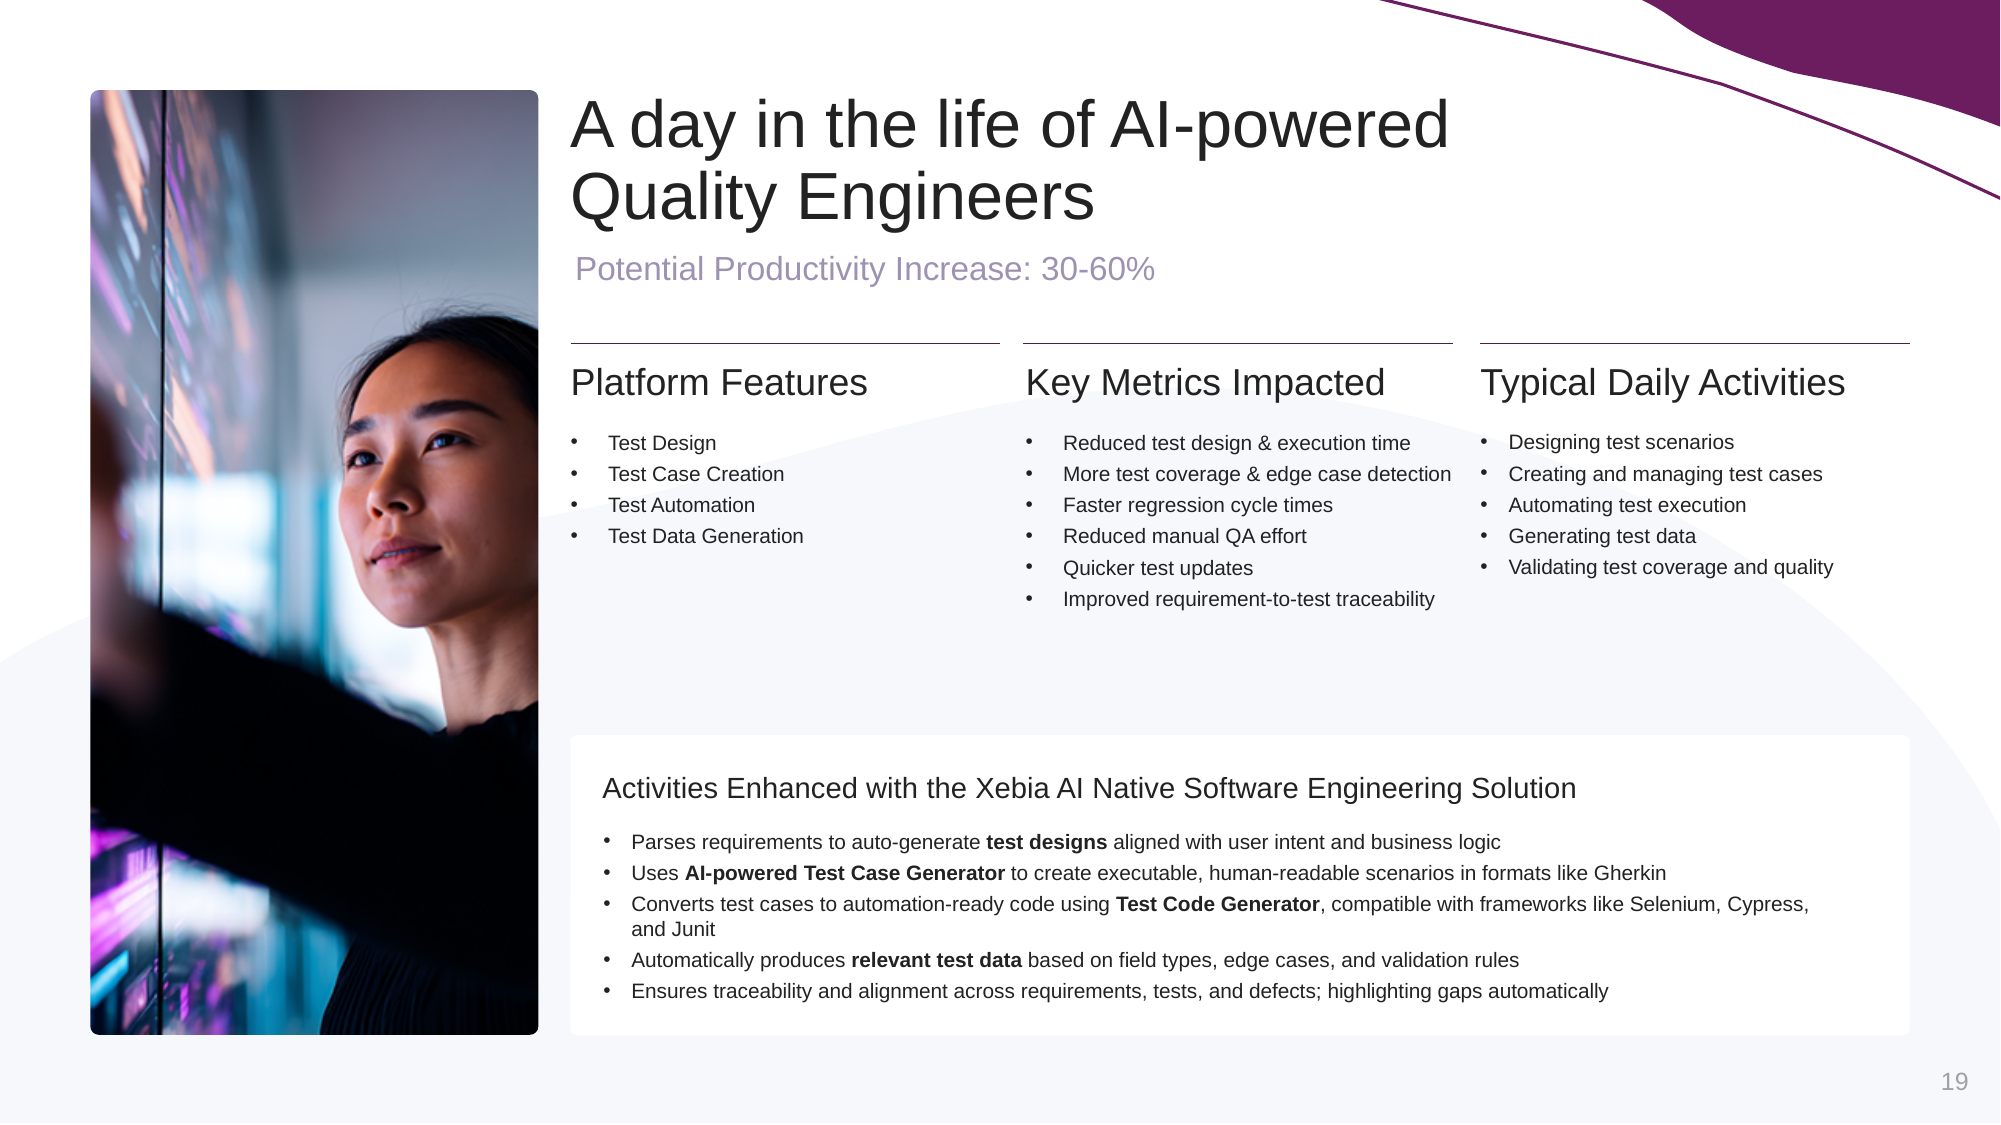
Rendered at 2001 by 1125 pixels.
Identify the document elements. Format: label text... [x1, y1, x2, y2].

text_box Key Metrics Impacted [1025, 358, 1455, 404]
slide_number 19 [1909, 1035, 2000, 1125]
text_box Potential Productivity Increase: 30-60% [560, 239, 1172, 295]
title A day in the life of AI-powered Quality Engineers [570, 90, 1603, 276]
text_box Typical Daily Activities [1480, 357, 1910, 403]
text_box Test Design Test Case Creation Test Automation Test Data Generation [570, 429, 1000, 549]
text_box Designing test scenarios Creating and managing test cases Automating test execution Generating test data Validating test coverage and quality [1480, 428, 1910, 579]
text_box Platform Features [570, 358, 1000, 404]
text_box Activities Enhanced with the Xebia AI Native Software Engineering Solution [602, 773, 1878, 806]
text_box Parses requirements to auto-generate test designs aligned with user intent and business logic Uses AI-powered Test Case Generator to create executable, human-readable scenarios in formats like Gherkin Converts test cases to automation-ready code using Test Code Generator, compatible with frameworks like Selenium, Cypress, and Junit Automatically produces relevant test data based on field types, edge cases, and validation rules Ensures traceability and alignment across requirements, tests, and defects; highlighting gaps automatically [603, 828, 1879, 1004]
picture [90, 90, 539, 1035]
text_box [569, 734, 1911, 1036]
text_box Reduced test design & execution time More test coverage & edge case detection Faster regression cycle times Reduced manual QA effort Quicker test updates Improved requirement-to-test traceability [1025, 429, 1455, 611]
